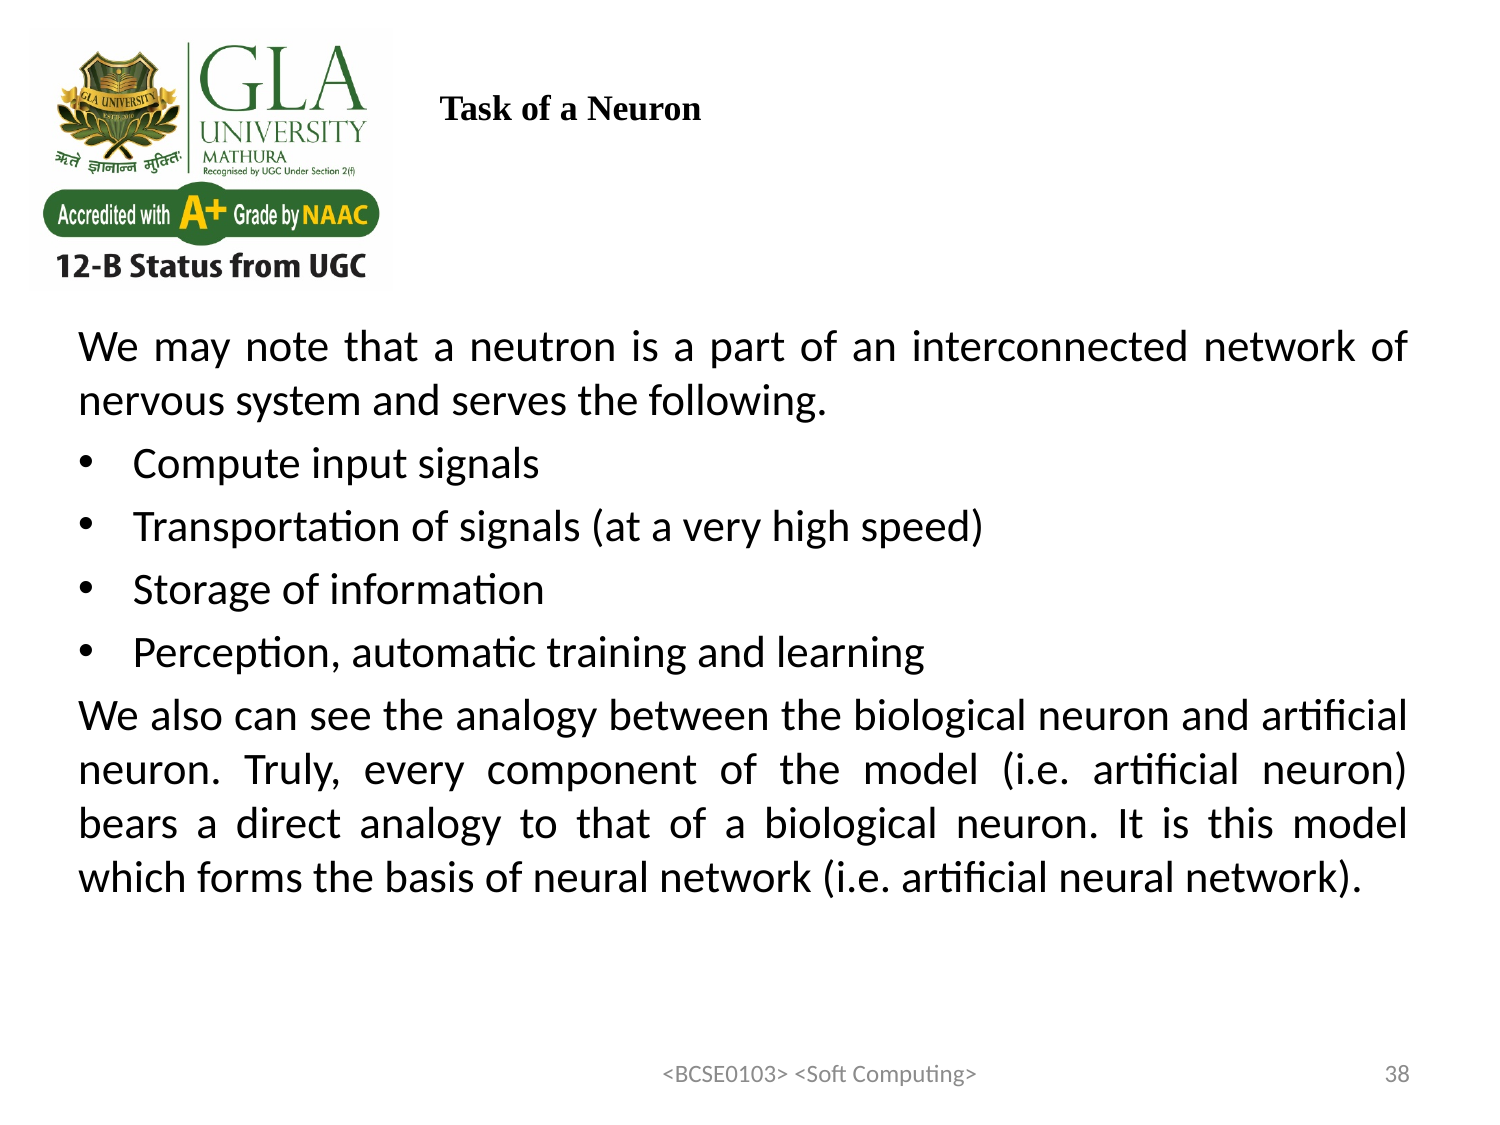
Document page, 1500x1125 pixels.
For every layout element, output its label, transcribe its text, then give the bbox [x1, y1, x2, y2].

title Task of a Neuron [396, 76, 1414, 183]
picture [29, 28, 393, 291]
list We may note that a neutron is a part of an interconnected network of nervous system and serves the following. Compute input signals Transportation of signals (at a very high speed) Storage of information Perception, automatic training and learning We also can see the analogy between the biological neuron and artificial neuron. Truly, every component of the model (i.e. artificial neuron) bears a direct analogy to that of a biological neuron. It is this model which forms the basis of neural network (i.e. artificial neural network). [63, 183, 1425, 965]
slide_number 38 [1074, 1042, 1425, 1103]
footer <BCSE0103> <Soft Computing> [512, 1042, 1074, 1103]
